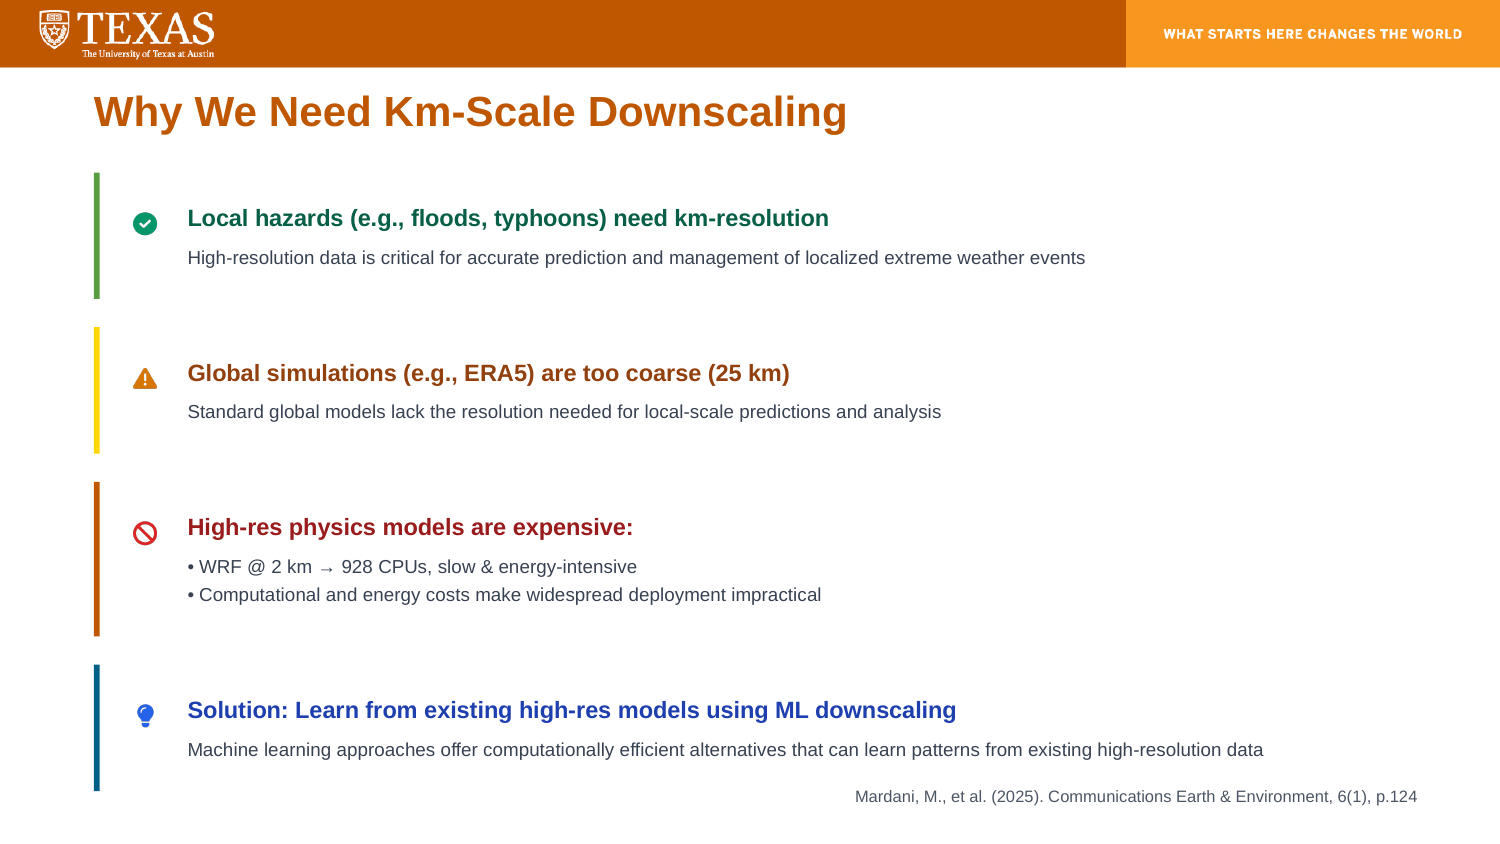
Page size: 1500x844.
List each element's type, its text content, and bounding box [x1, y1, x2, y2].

text_box [121, 200, 169, 248]
text_box [93, 664, 100, 785]
text_box [100, 664, 1407, 785]
text_box [100, 172, 1407, 299]
text_box Machine learning approaches offer computationally efficient alternatives that can learn patterns from existing high-resolution data [187, 737, 1267, 761]
text_box [121, 692, 169, 740]
text_box High-resolution data is critical for accurate prediction and management of localized extreme weather events [187, 245, 1091, 269]
text_box Why We Need Km-Scale Downscaling [93, 84, 1418, 135]
text_box High-res physics models are expensive: [187, 512, 829, 541]
text_box • WRF @ 2 km → 928 CPUs, slow & energy-intensive [187, 554, 829, 578]
text_box [93, 172, 100, 299]
picture [0, 0, 1500, 844]
text_box [121, 509, 169, 554]
text_box • Computational and energy costs make widespread deployment impractical [187, 582, 829, 606]
text_box Standard global models lack the resolution needed for local-scale predictions and analysis [187, 400, 947, 423]
text_box [100, 481, 1407, 637]
text_box [100, 327, 1407, 454]
text_box [121, 355, 169, 403]
text_box Local hazards (e.g., floods, typhoons) need km-resolution [187, 202, 1091, 232]
text_box Mardani, M., et al. (2025). Communications Earth & Environment, 6(1), p.124 [93, 785, 1418, 806]
text_box [93, 327, 100, 454]
text_box Global simulations (e.g., ERA5) are too coarse (25 km) [187, 357, 947, 386]
text_box [93, 481, 100, 637]
text_box Solution: Learn from existing high-res models using ML downscaling [187, 695, 1267, 724]
